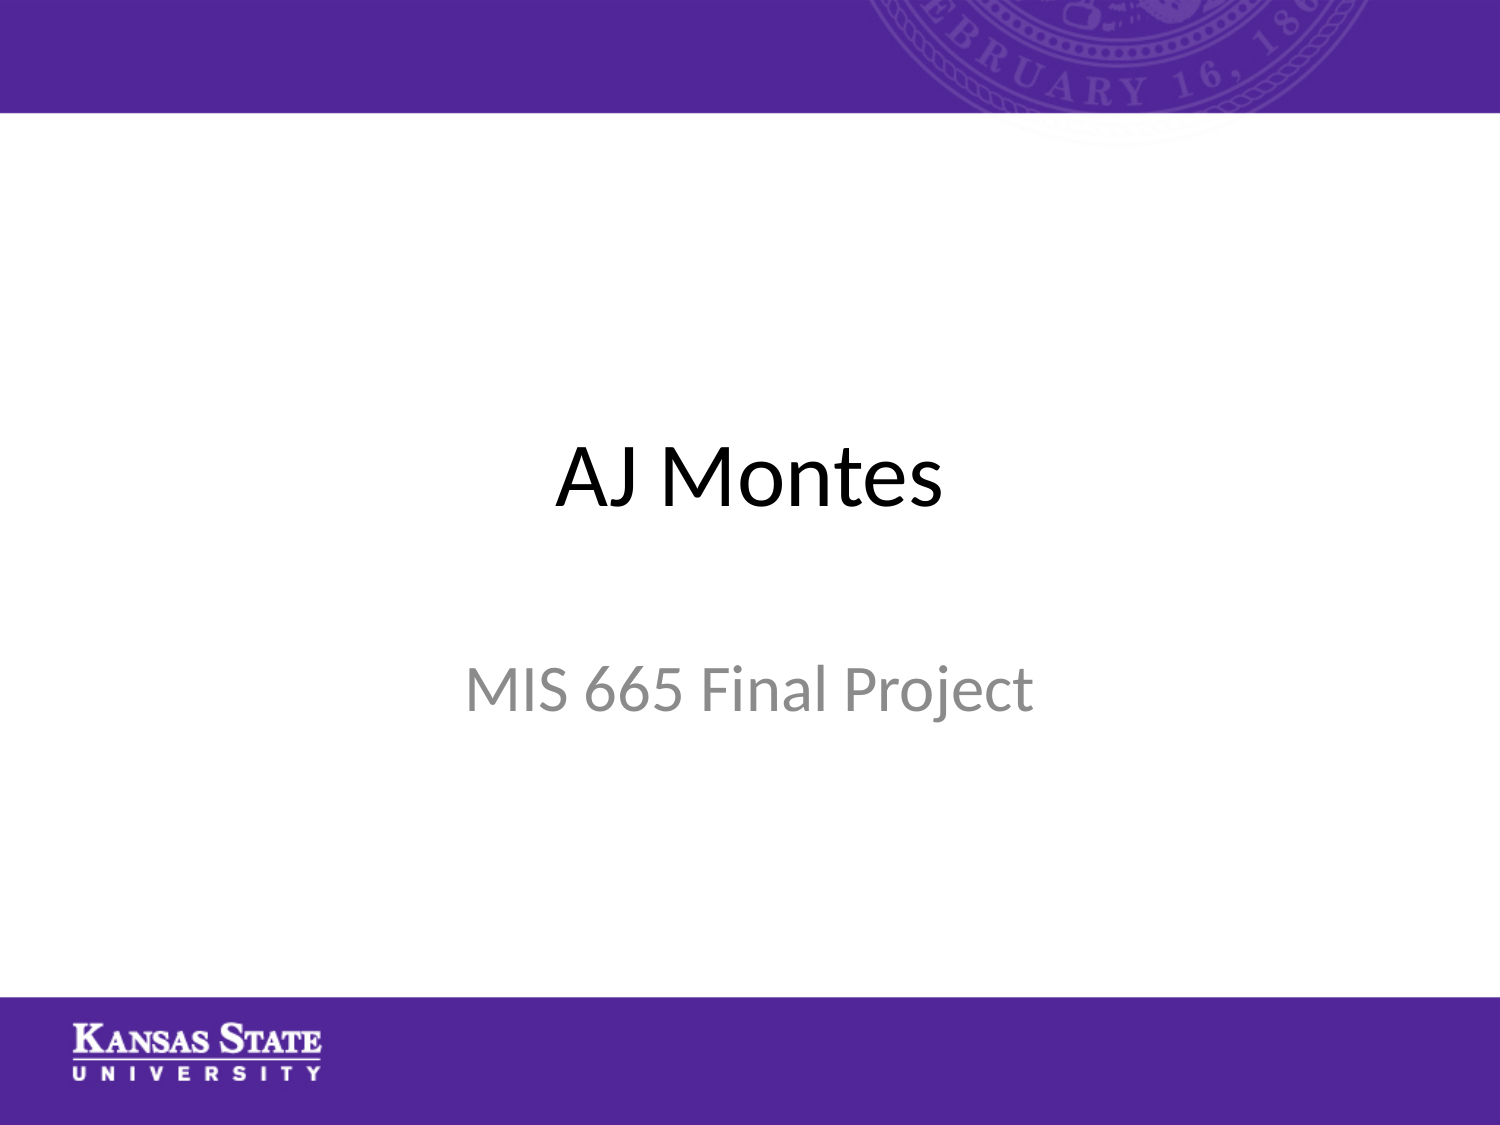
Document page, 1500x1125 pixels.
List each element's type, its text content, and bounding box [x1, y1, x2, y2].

subtitle MIS 665 Final Project [225, 637, 1275, 925]
title AJ Montes [112, 349, 1388, 591]
picture [0, 0, 1500, 1125]
